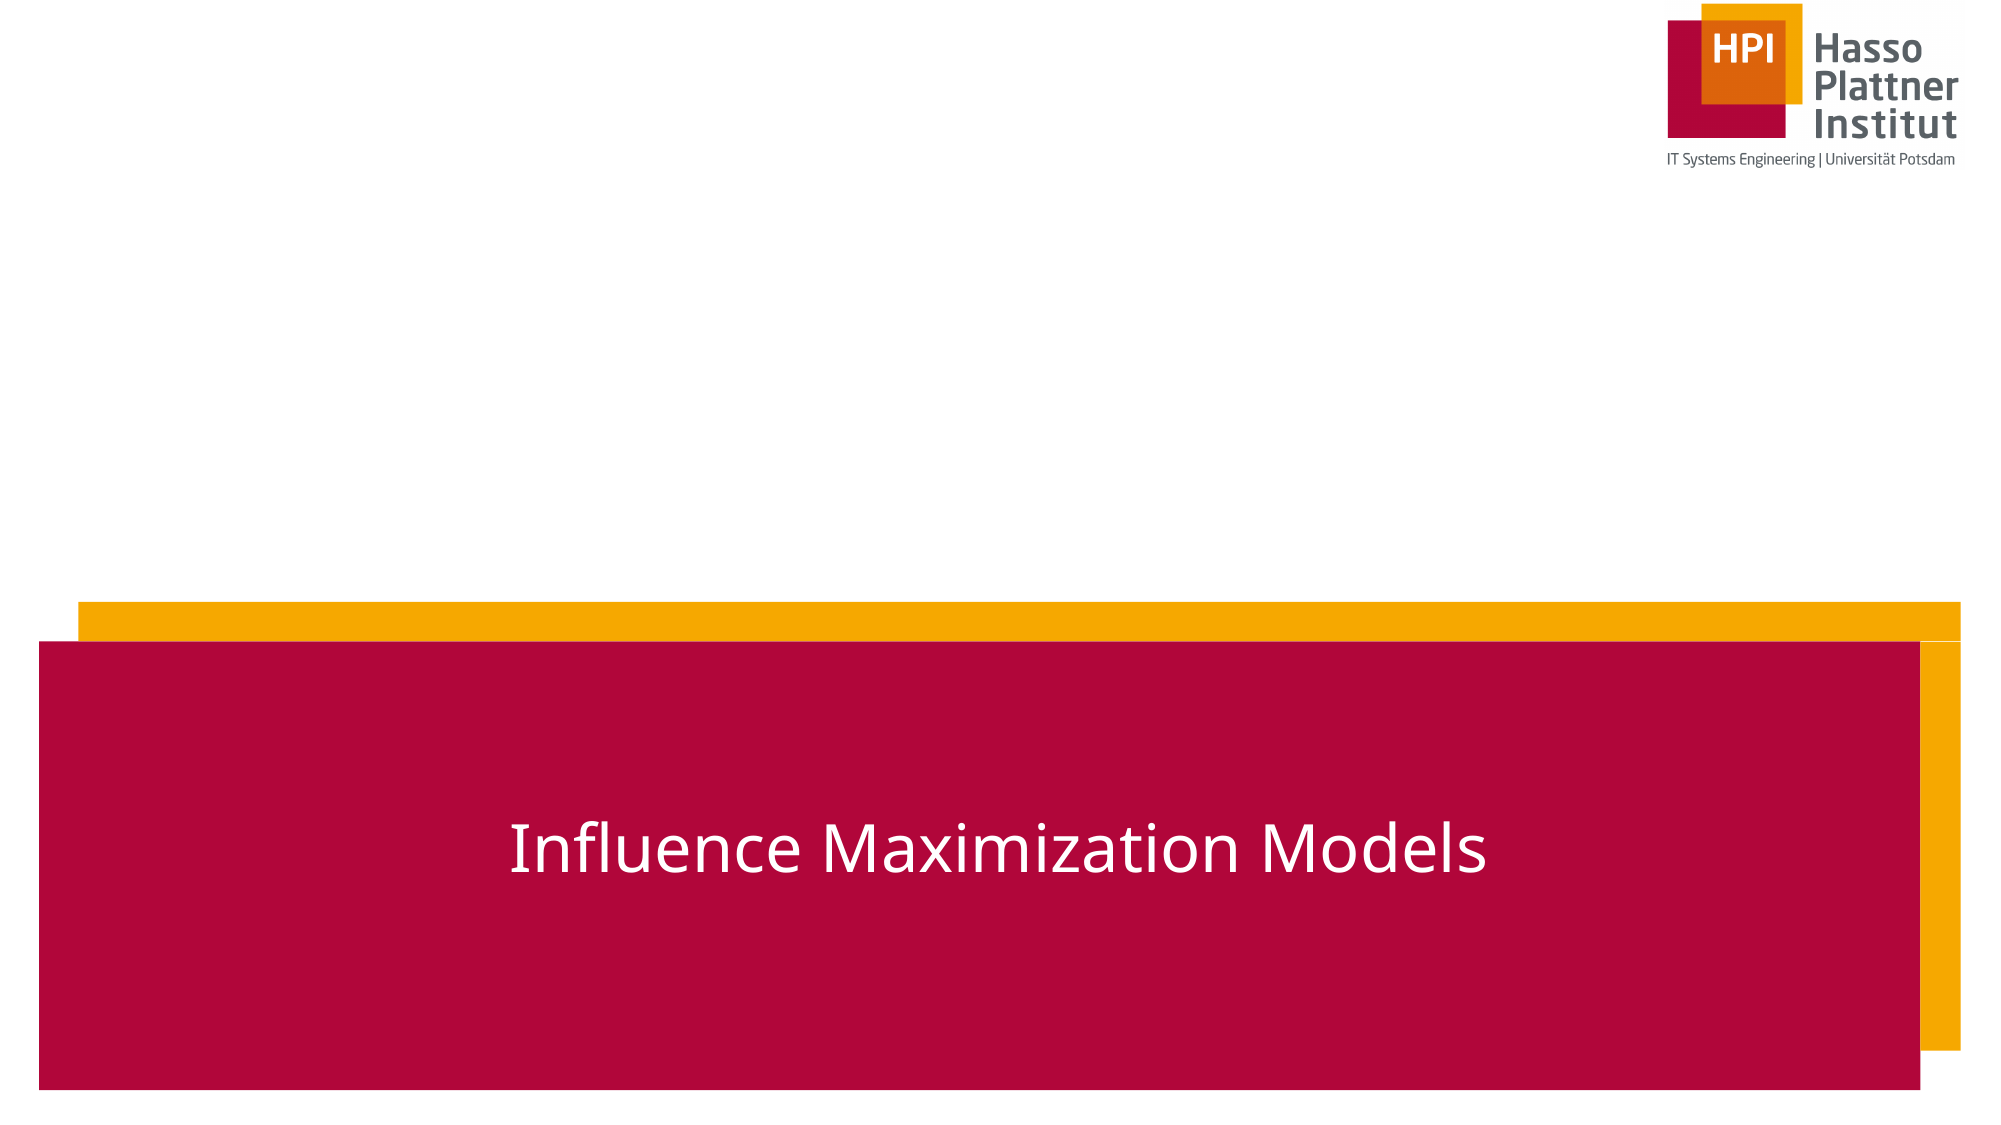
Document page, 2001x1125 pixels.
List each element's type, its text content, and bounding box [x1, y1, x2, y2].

picture [1664, 0, 1965, 170]
title Influence Maximization Models [78, 763, 1921, 929]
